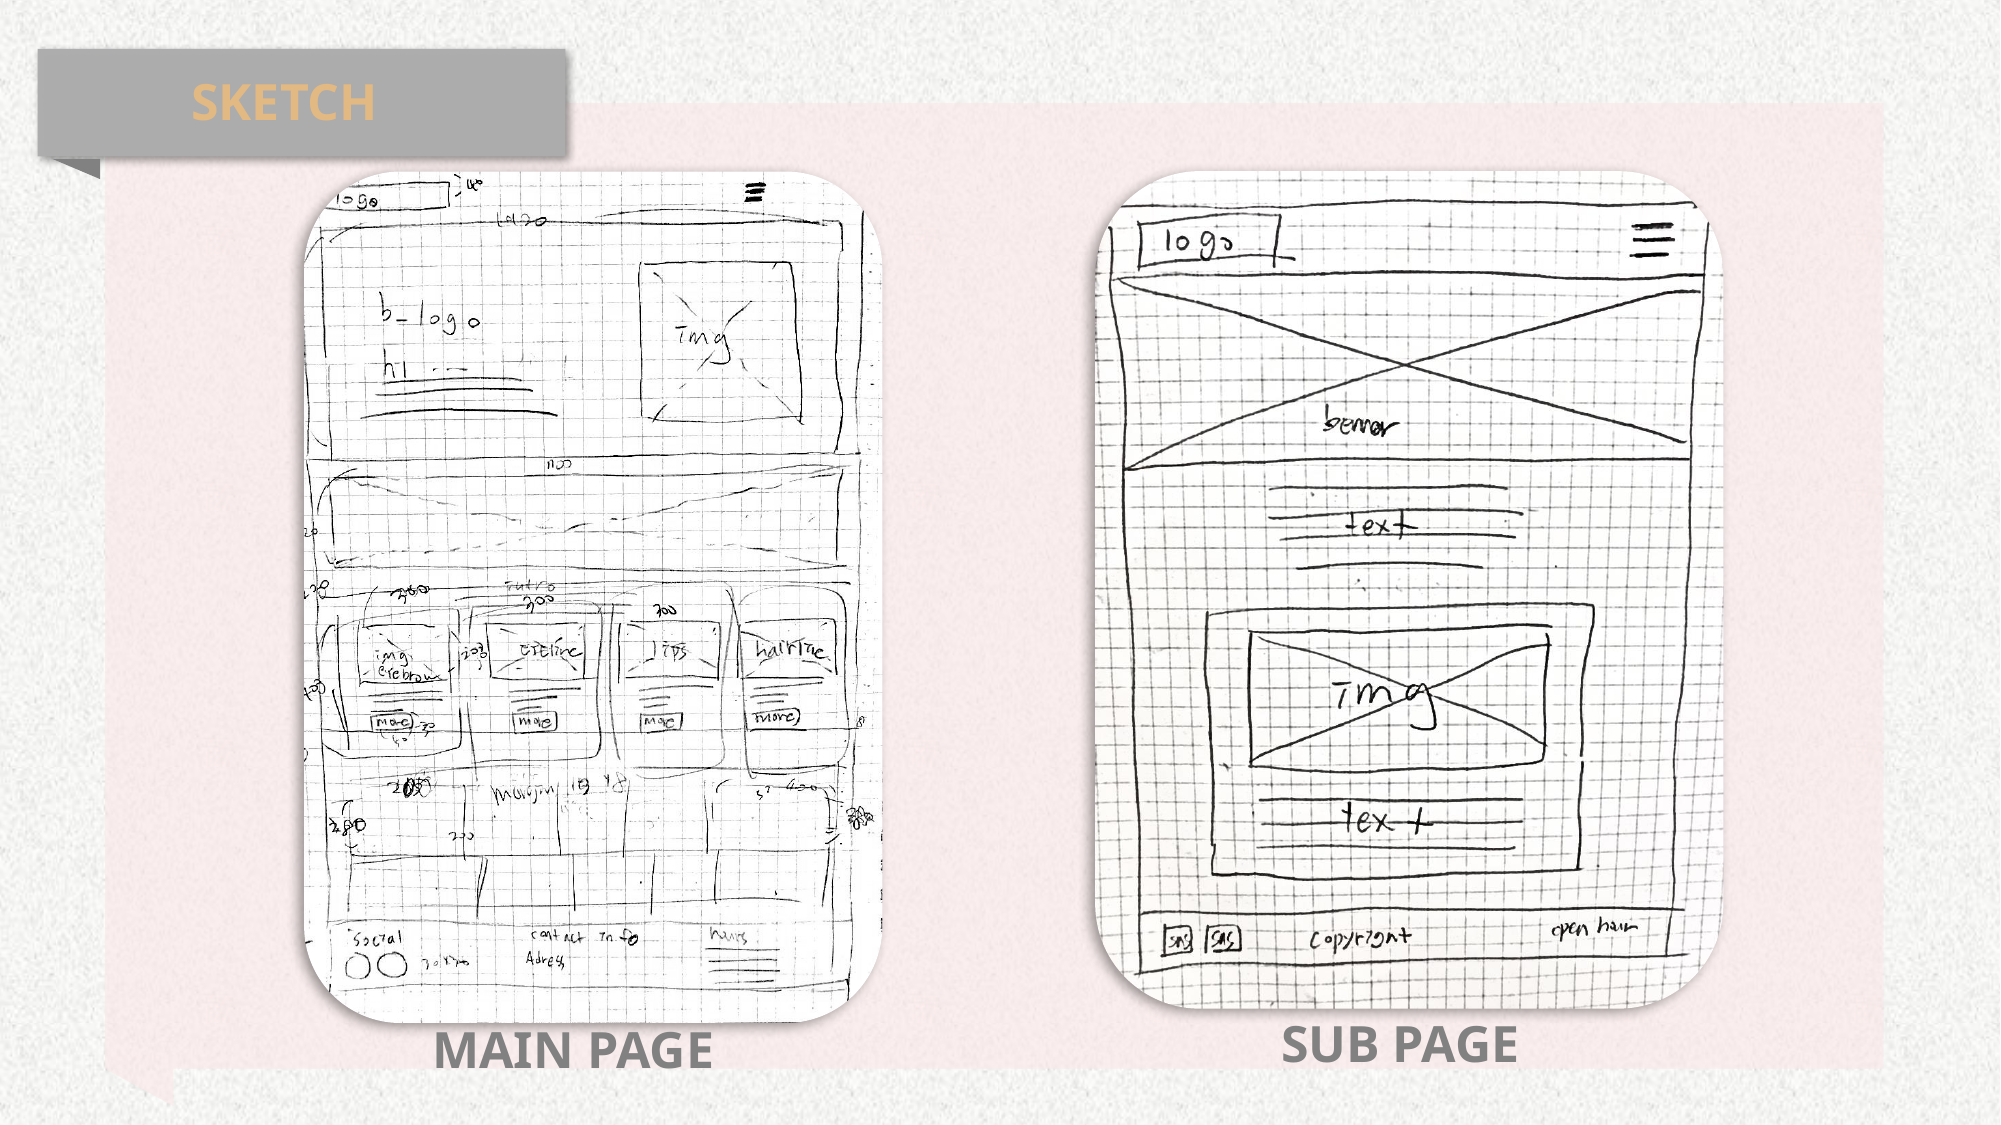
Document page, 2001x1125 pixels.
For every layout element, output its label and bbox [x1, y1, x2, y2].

text_box [104, 102, 1884, 1107]
text_box [37, 48, 566, 180]
picture [1094, 170, 1724, 1009]
picture [303, 171, 883, 1024]
